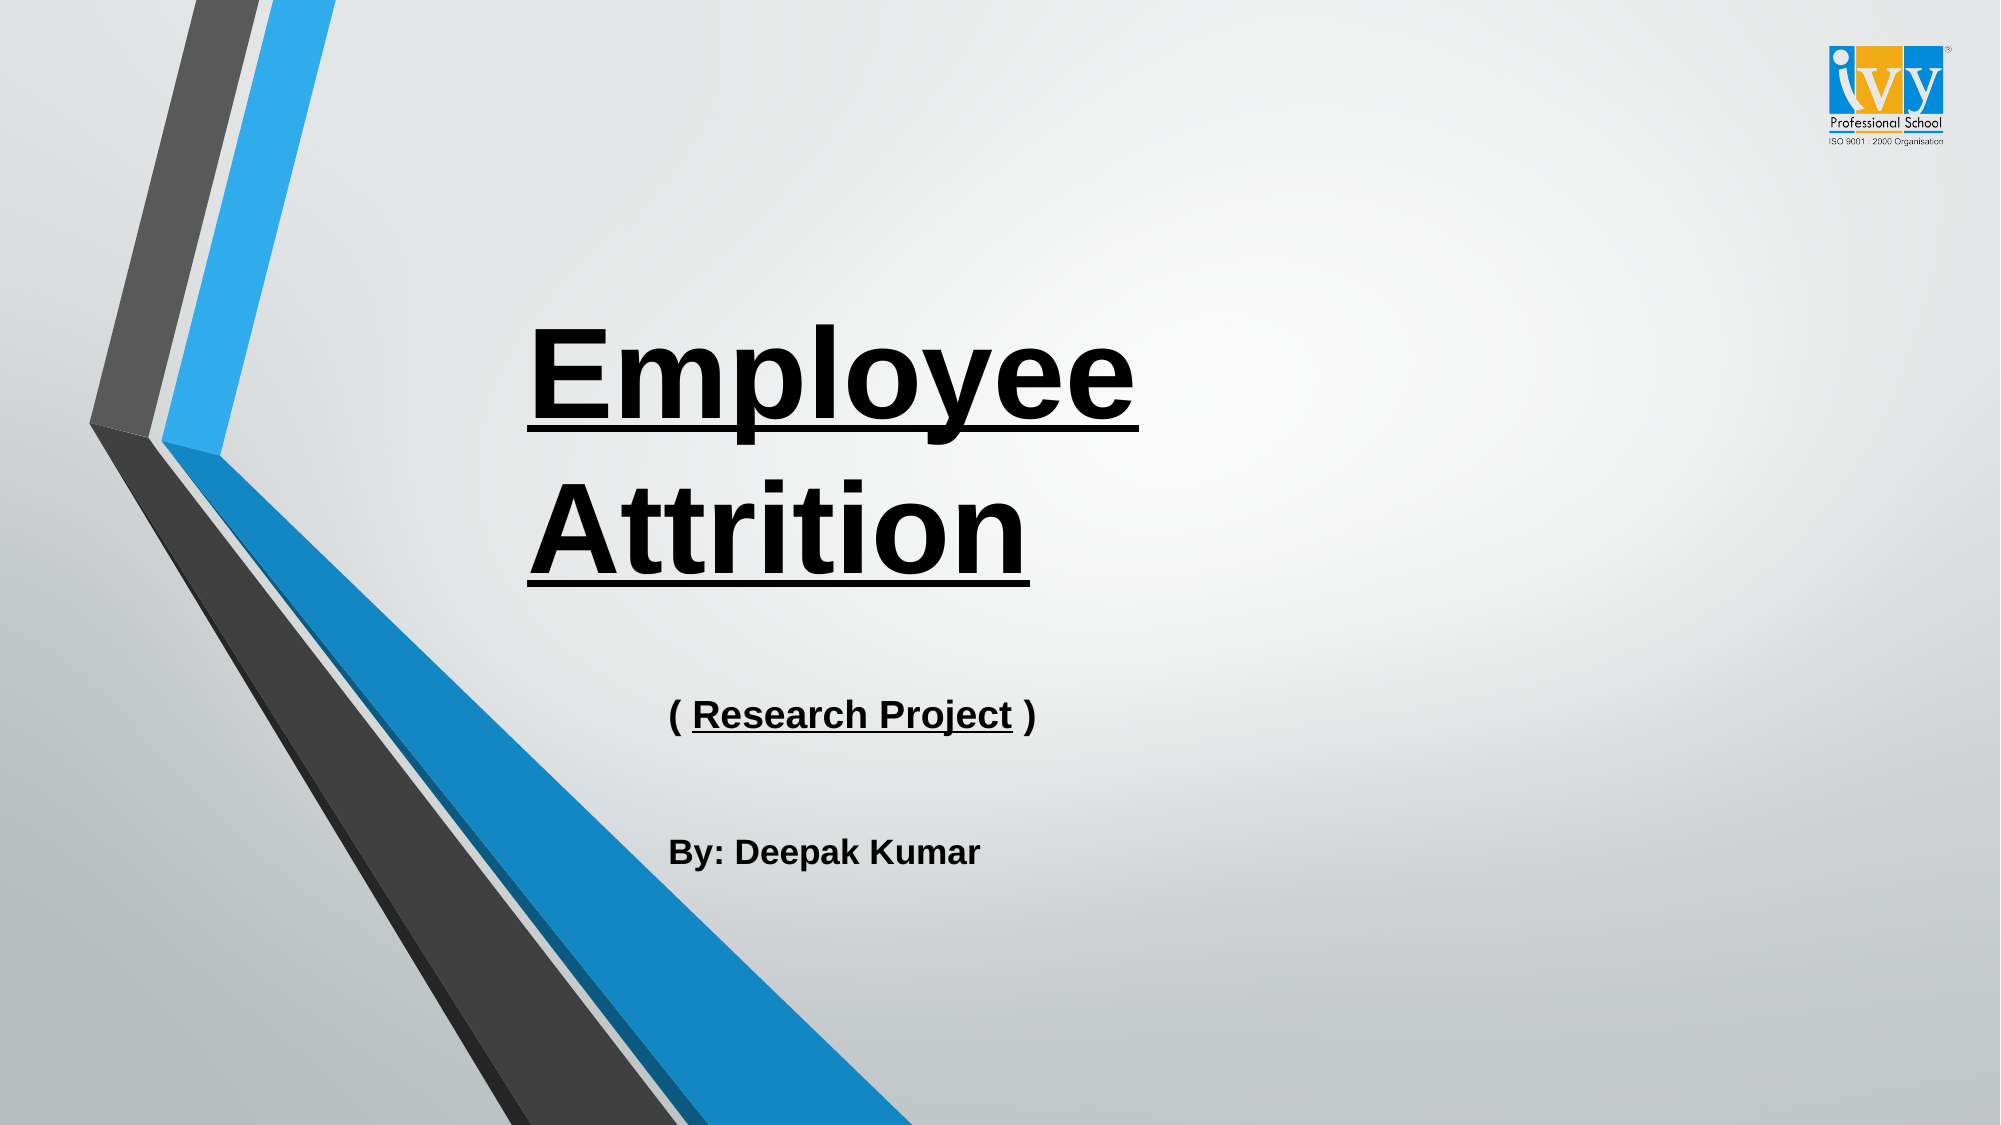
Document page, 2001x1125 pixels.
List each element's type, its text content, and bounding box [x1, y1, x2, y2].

title Employee Attrition ( Research Project ) By: Deepak Kumar [512, 40, 2000, 966]
